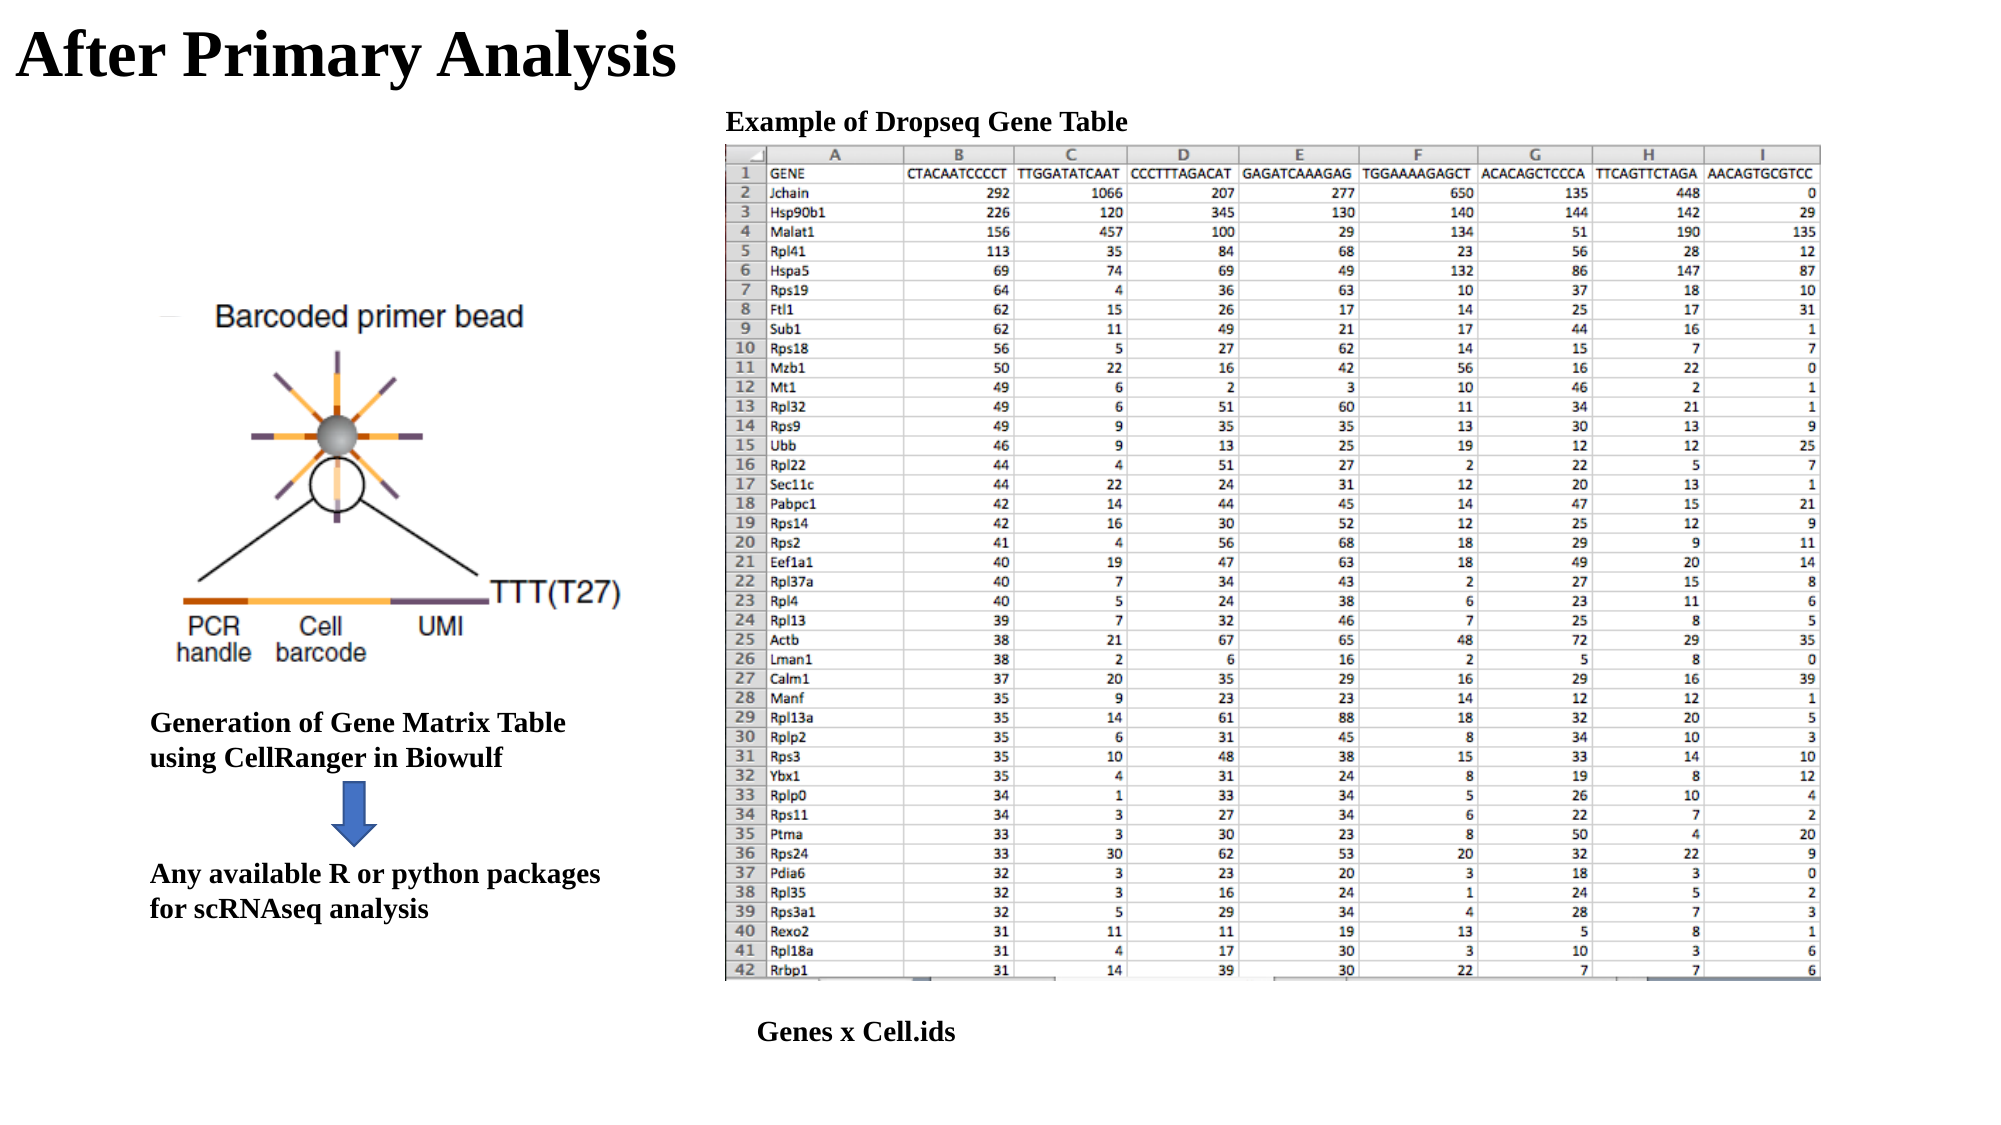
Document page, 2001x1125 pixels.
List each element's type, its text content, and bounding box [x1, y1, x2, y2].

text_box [80, 212, 640, 688]
text_box Example of Dropseq Gene Table [710, 94, 1216, 145]
text_box Generation of Gene Matrix Table using CellRanger in Biowulf [135, 696, 655, 782]
text_box [330, 781, 378, 848]
text_box Any available R or python packages for scRNAseq analysis [135, 846, 655, 932]
title After Primary Analysis [0, 3, 711, 107]
picture [725, 144, 1821, 981]
text_box Genes x Cell.ids [741, 1005, 996, 1055]
